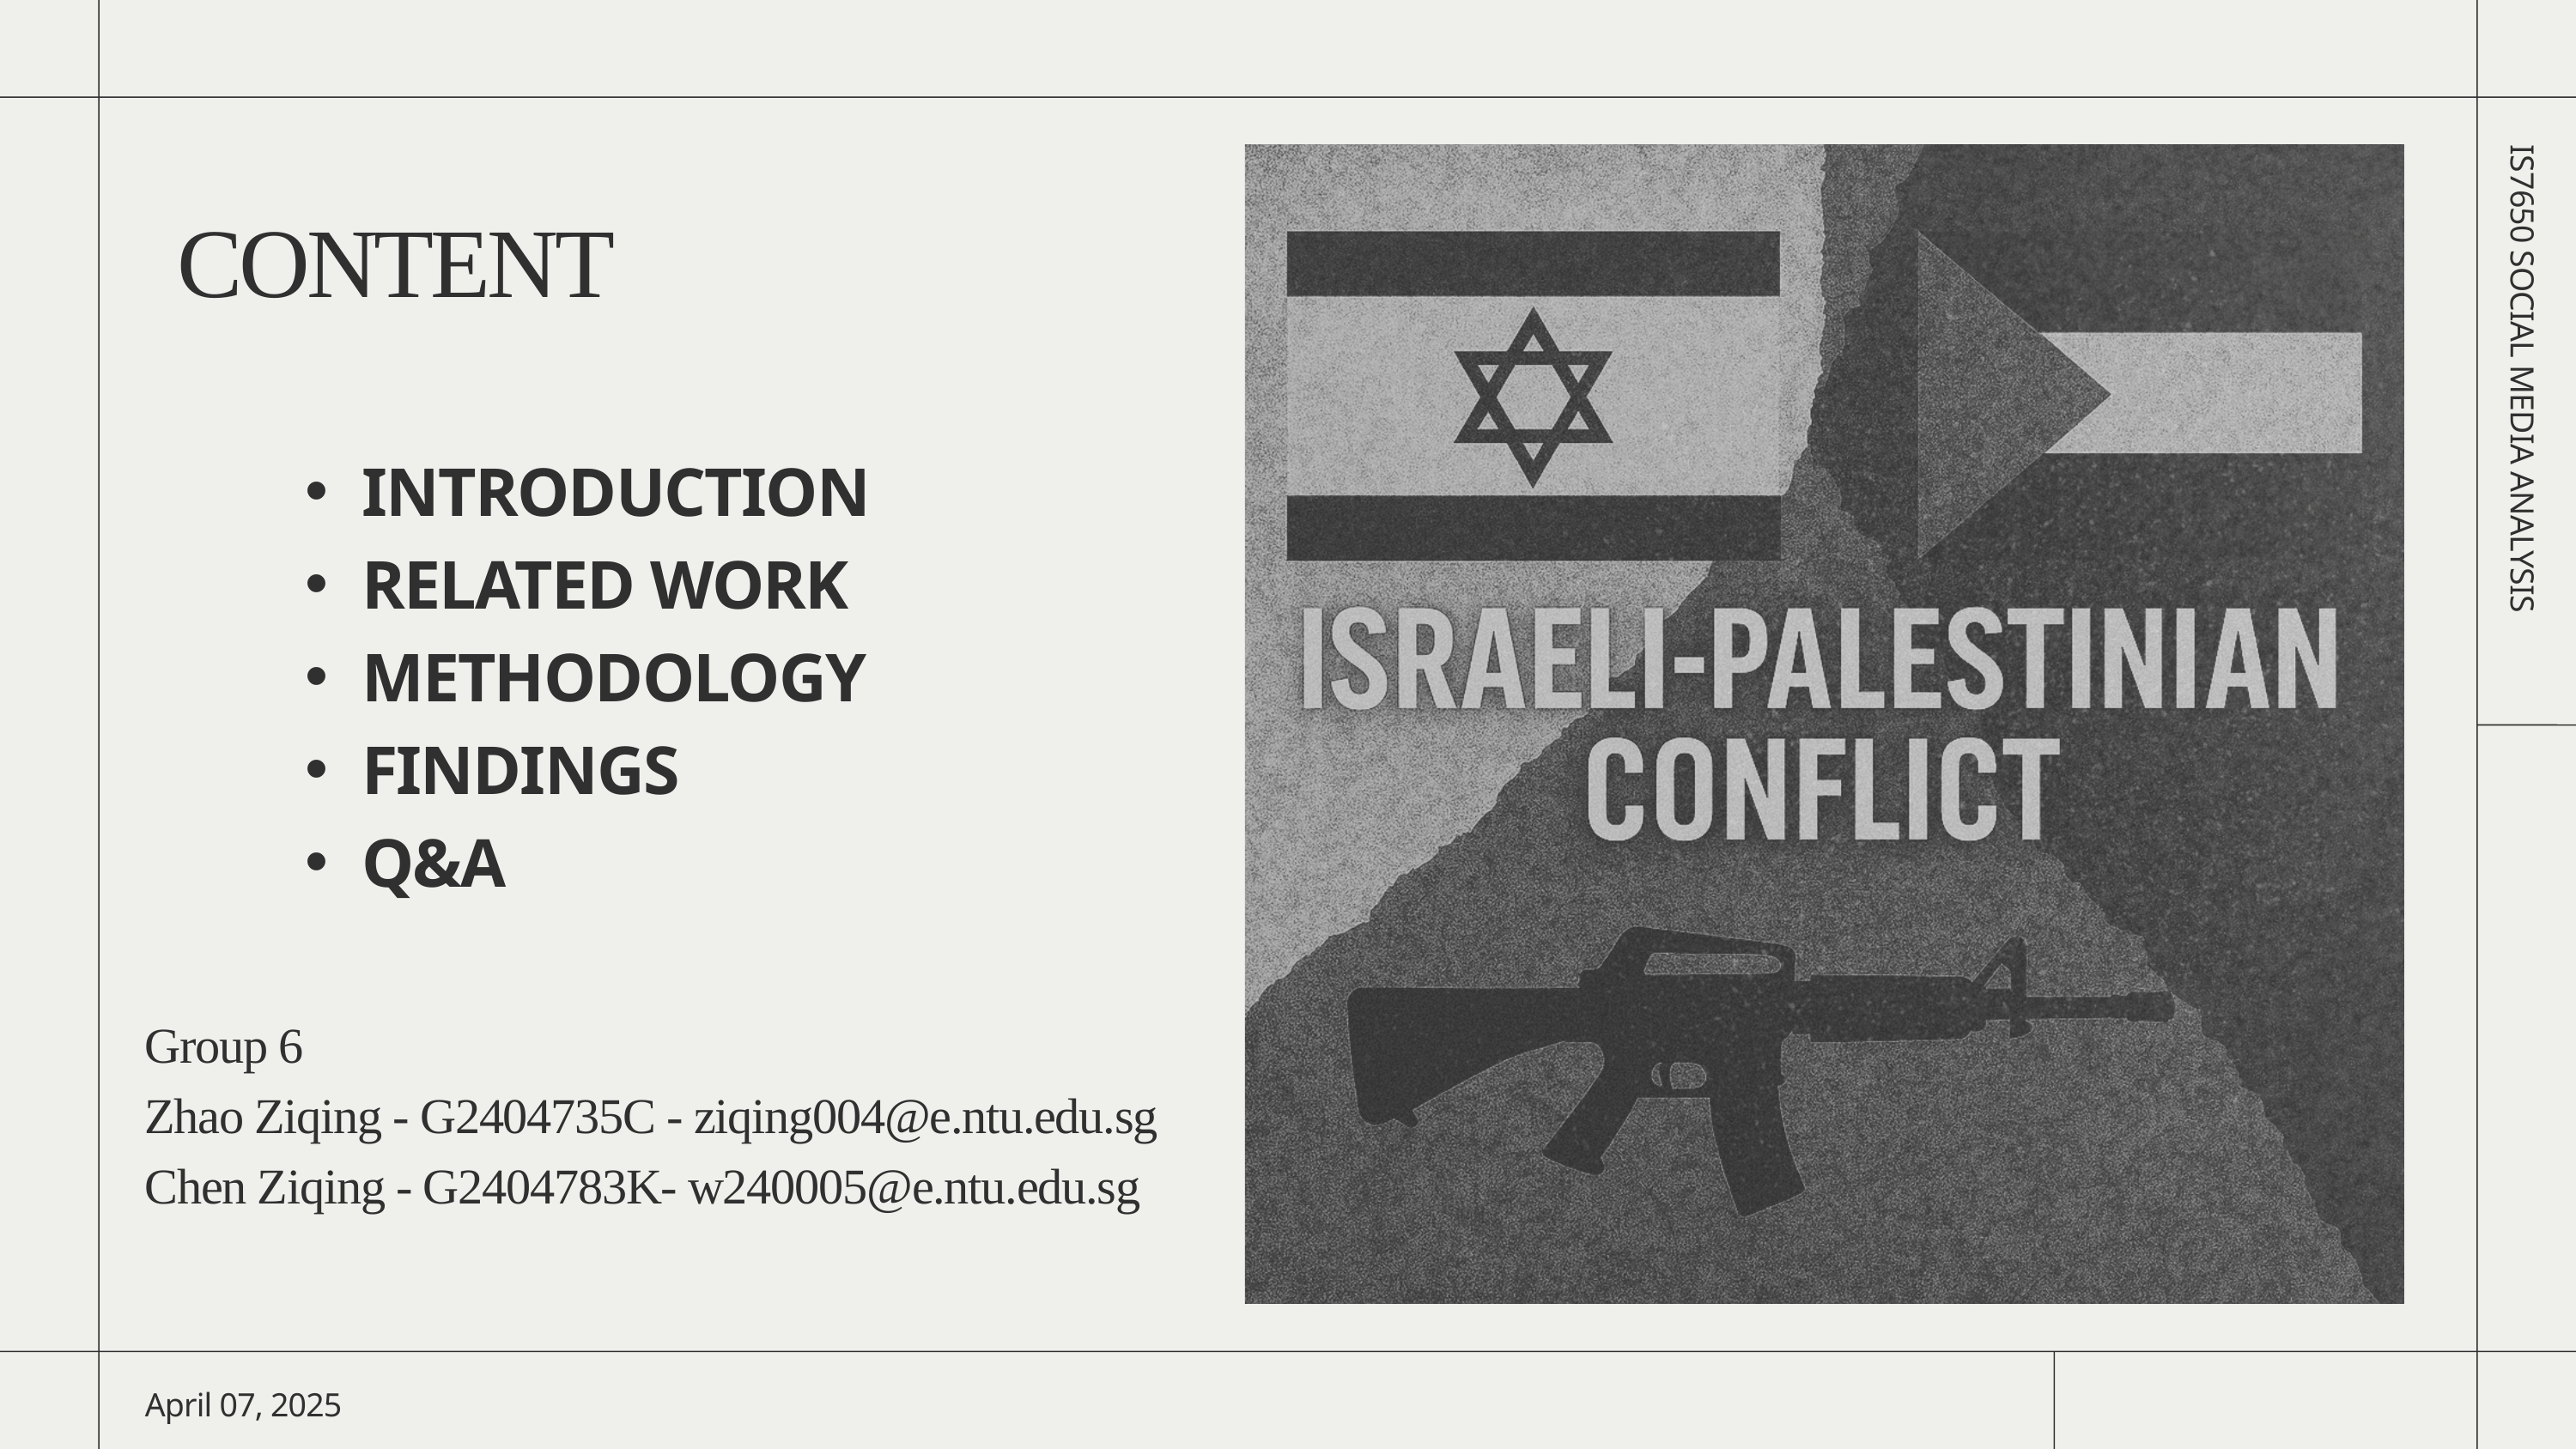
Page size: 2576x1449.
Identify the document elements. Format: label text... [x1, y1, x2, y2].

text_box IS7650 SOCIAL MEDIA ANALYSIS [2504, 144, 2549, 640]
text_box CONTENT [177, 219, 1240, 318]
text_box INTRODUCTION RELATED WORK METHODOLOGY FINDINGS Q&A [249, 437, 1132, 968]
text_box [1244, 144, 2405, 1304]
text_box April 07, 2025 [144, 1378, 641, 1423]
text_box Group 6 Zhao Ziqing - G2404735C - ziqing004@e.ntu.edu.sg Chen Ziqing - G2404783K- w240005@e.ntu.edu.sg [144, 1003, 1231, 1215]
